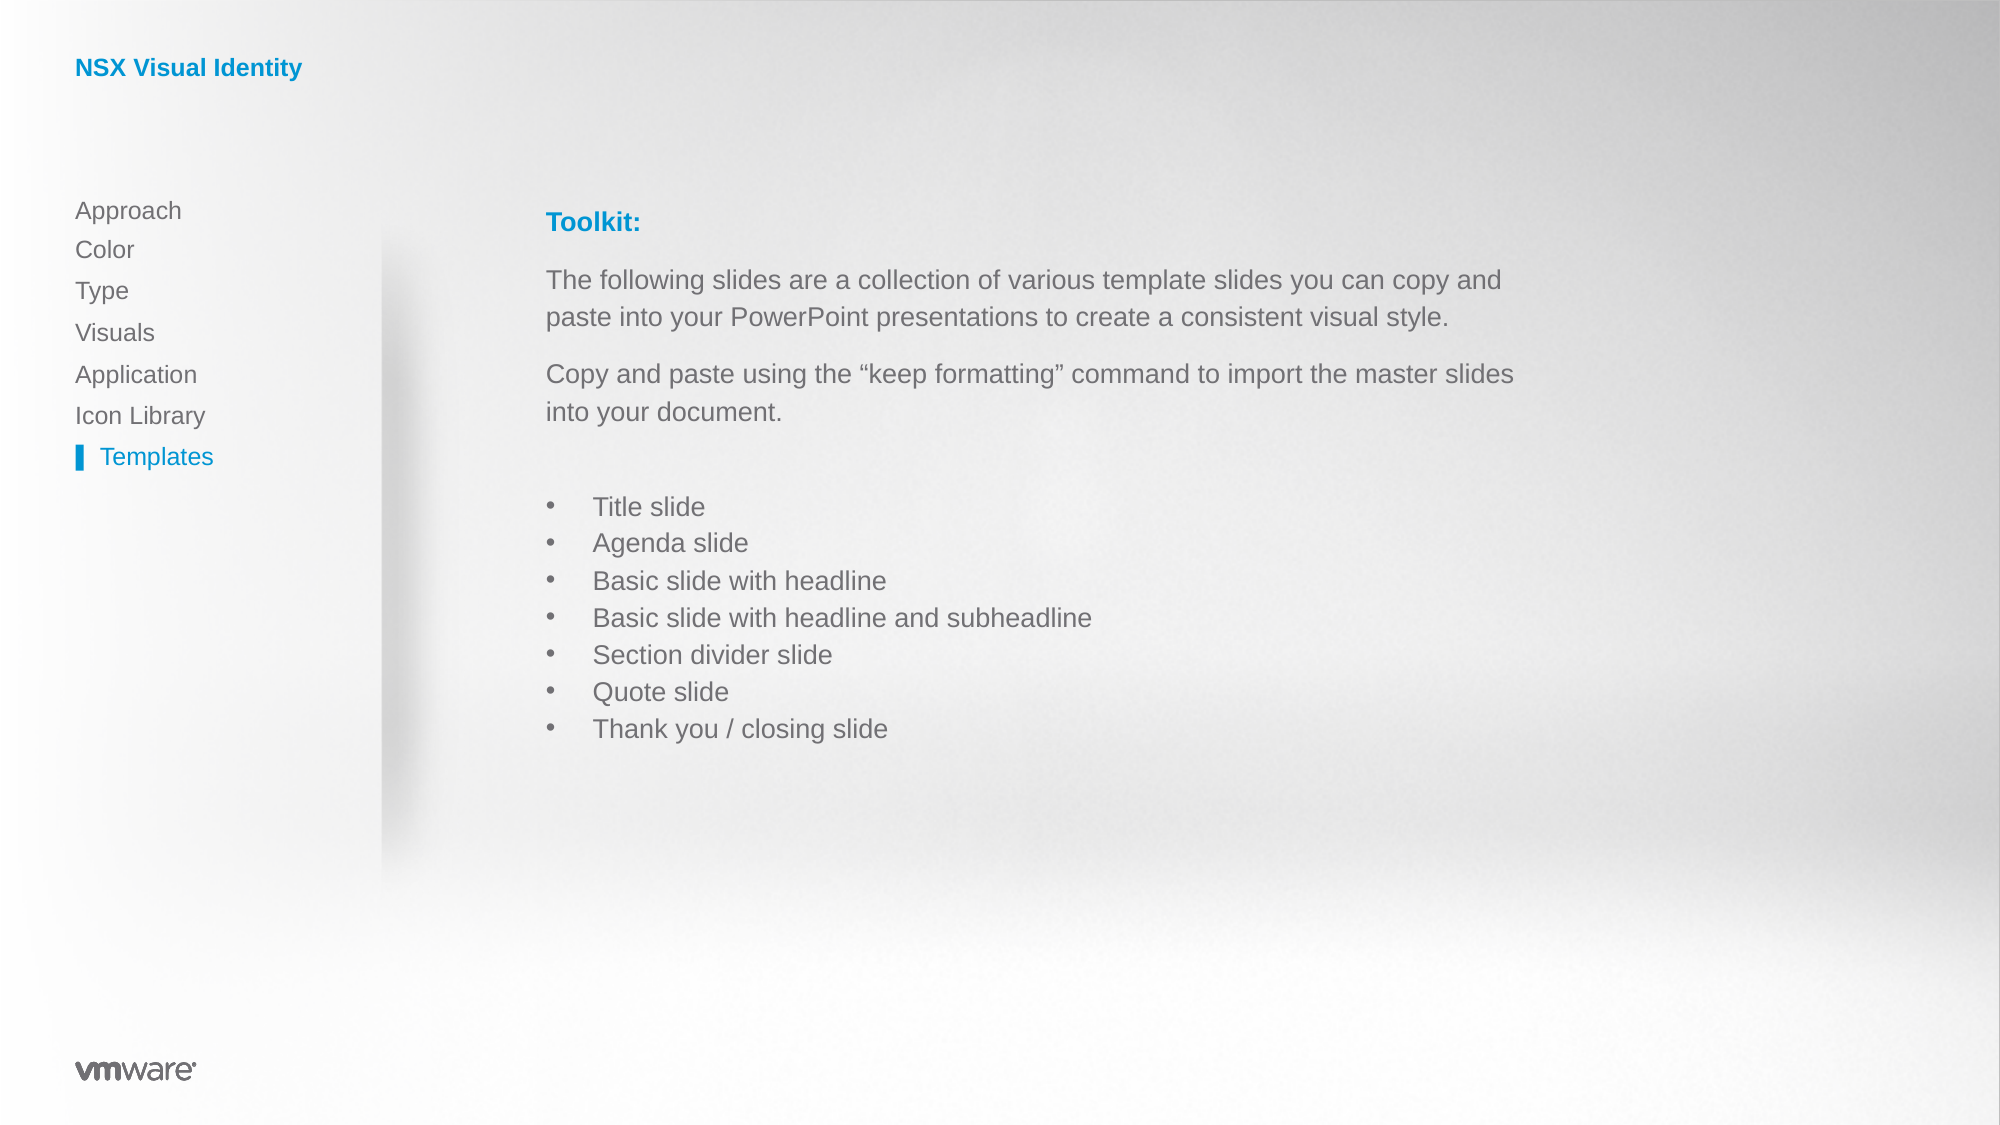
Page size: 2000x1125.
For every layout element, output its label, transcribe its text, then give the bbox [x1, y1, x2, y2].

text_box [75, 444, 84, 471]
text_box Type [75, 278, 308, 306]
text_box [74, 1061, 197, 1081]
text_box Toolkit: The following slides are a collection of various template slides you can copy and paste into your PowerPoint presentations to create a consistent visual style. Copy and paste using the “keep formatting” command to import the master slides into your document. Title slide Agenda slide Basic slide with headline Basic slide with headline and subheadline Section divider slide Quote slide Thank you / closing slide [530, 192, 1538, 738]
text_box Icon Library [74, 402, 225, 430]
text_box Color [75, 236, 308, 264]
text_box Visuals [75, 320, 308, 348]
text_box Templates [99, 443, 308, 472]
text_box Application [75, 361, 308, 389]
text_box NSX Visual Identity [75, 54, 308, 82]
text_box Approach [75, 198, 308, 226]
picture [89, 189, 839, 936]
